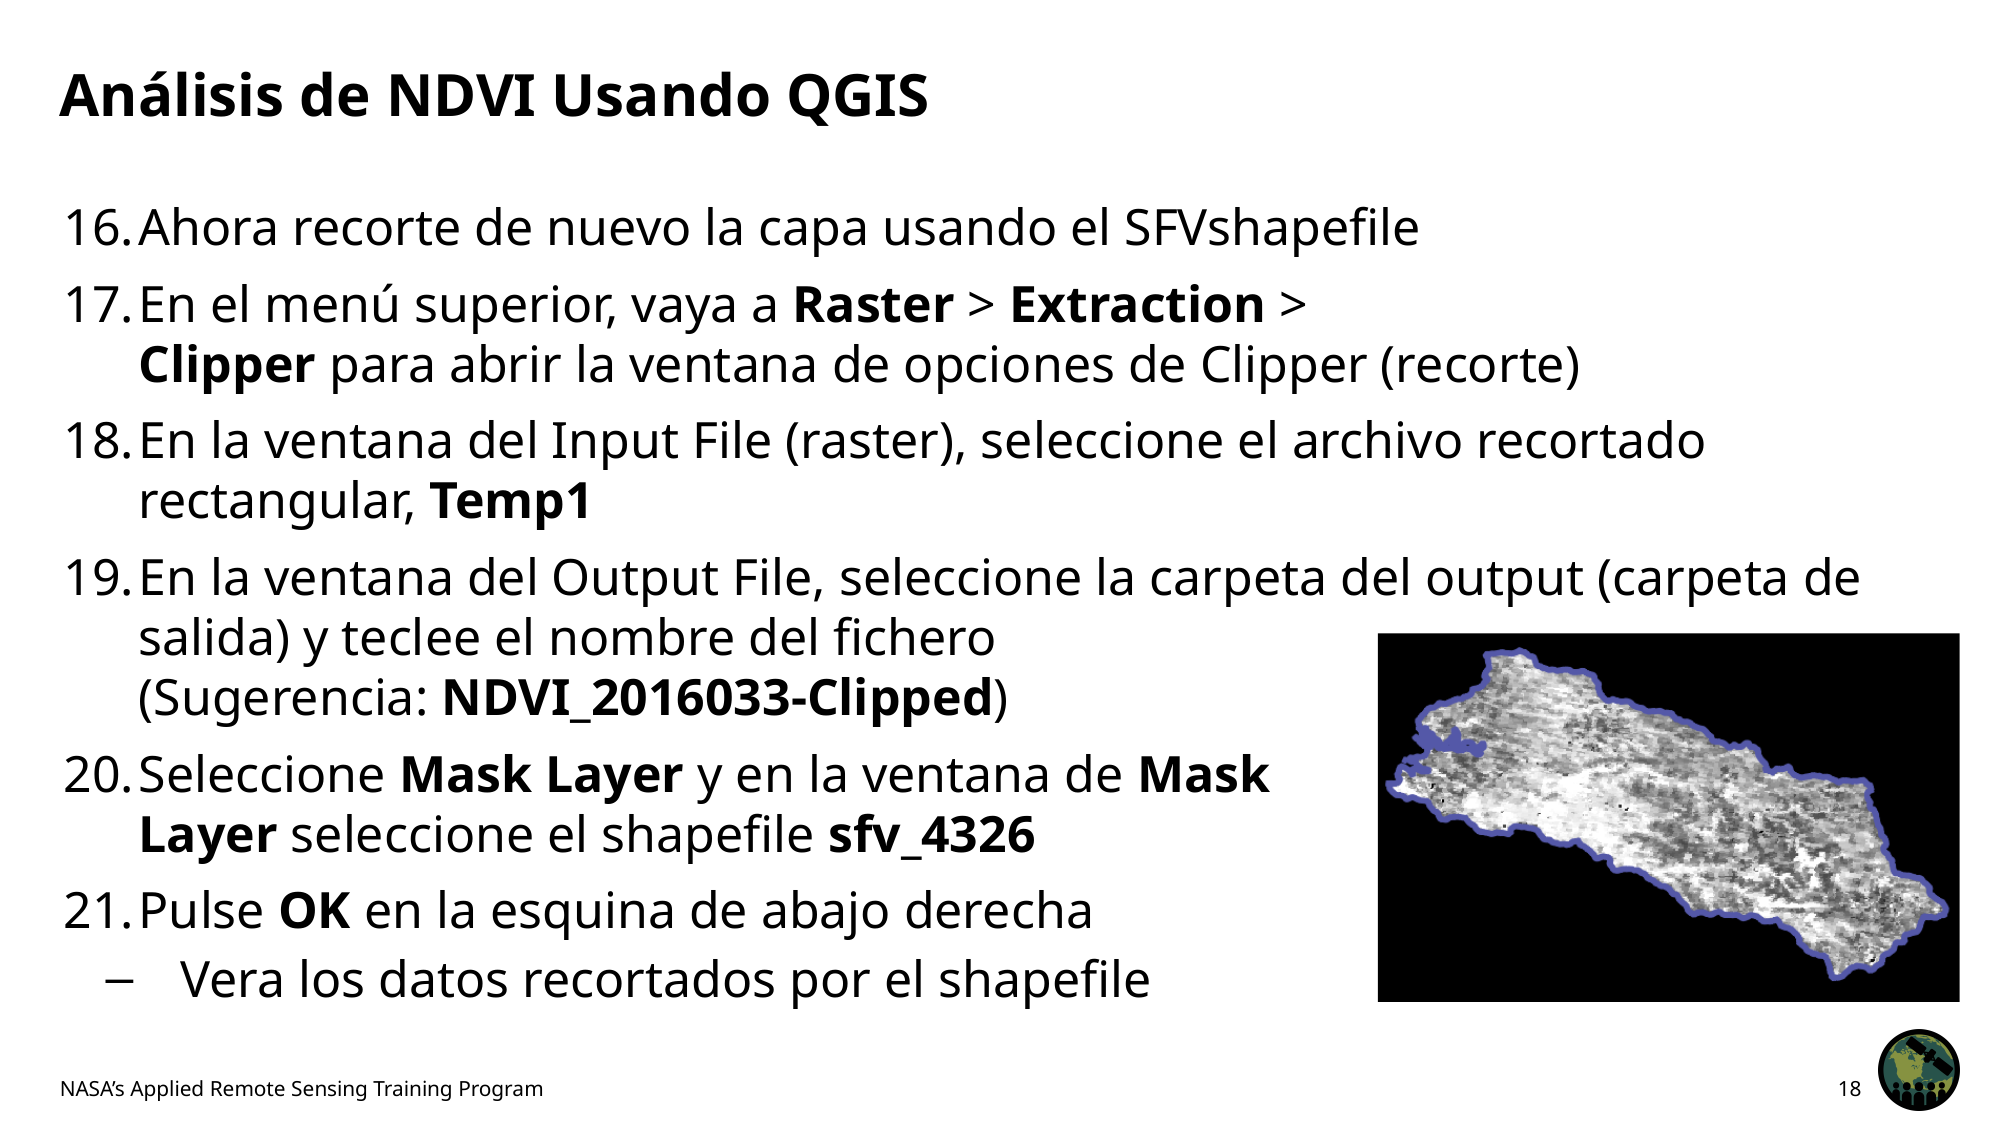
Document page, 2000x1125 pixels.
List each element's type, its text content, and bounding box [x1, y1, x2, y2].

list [1377, 632, 1960, 1002]
title Análisis de NDVI Usando QGIS [39, 45, 1960, 140]
picture [1878, 1042, 1960, 1111]
list Ahora recorte de nuevo la capa usando el SFVshapefile En el menú superior, vaya a Raster > Extraction > Clipper para abrir la ventana de opciones de Clipper (recorte) En la ventana del Input File (raster), seleccione el archivo recortado rectangular, Temp1 En la ventana del Output File, seleccione la carpeta del output (carpeta de salida) y teclee el nombre del fichero (Sugerencia: NDVI_2016033-Clipped) Seleccione Mask Layer y en la ventana de Mask Layer seleccione el shapefile sfv_4326 Pulse OK en la esquina de abajo derecha Vera los datos recortados por el shapefile [39, 185, 1960, 1042]
